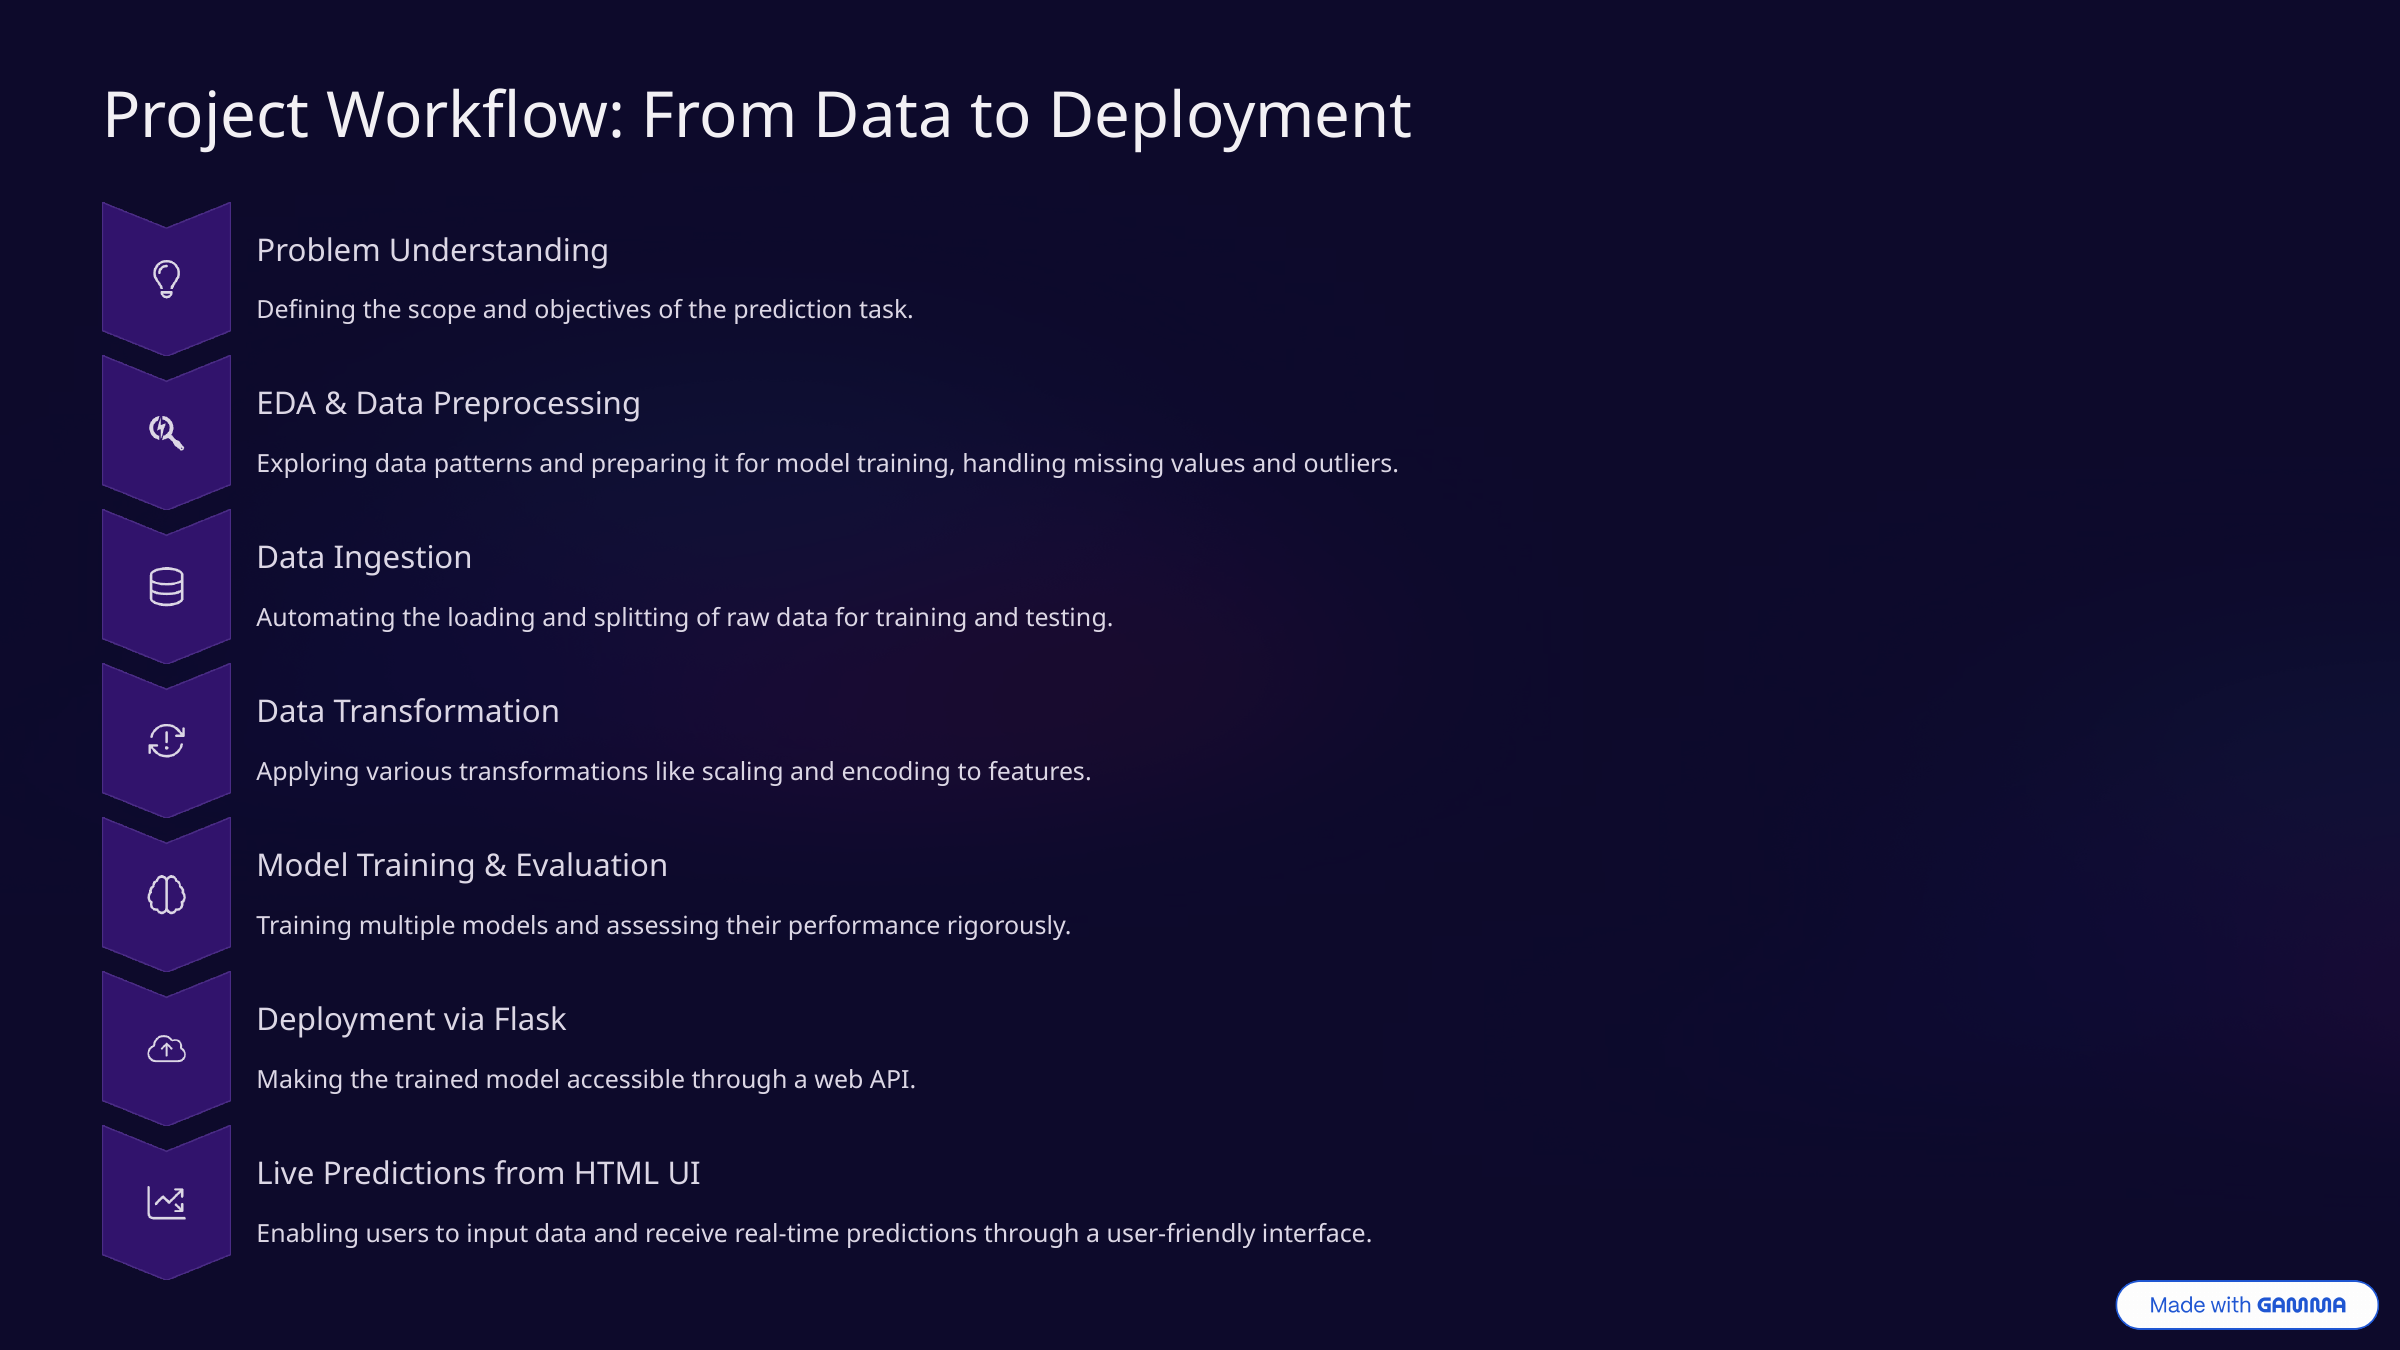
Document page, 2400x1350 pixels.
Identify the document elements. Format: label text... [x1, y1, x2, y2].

text_box Exploring data patterns and preparing it for model training, handling missing values and outliers. [256, 437, 2298, 479]
picture [2106, 1271, 2389, 1339]
text_box Applying various transformations like scaling and encoding to features. [256, 744, 2298, 786]
text_box Live Predictions from HTML UI [256, 1150, 742, 1191]
text_box Model Training & Evaluation [256, 843, 704, 884]
text_box Defining the scope and objectives of the prediction task. [256, 283, 2298, 325]
text_box Deployment via Flask [256, 997, 602, 1038]
picture [102, 202, 231, 1280]
text_box Making the trained model accessible through a web API. [256, 1052, 2298, 1094]
text_box Automating the loading and splitting of raw data for training and testing. [256, 590, 2298, 632]
text_box Data Transformation [256, 689, 587, 730]
text_box Project Workflow: From Data to Deployment [102, 70, 1529, 151]
text_box Problem Understanding [256, 227, 647, 268]
text_box EDA & Data Preprocessing [256, 381, 679, 422]
text_box Enabling users to input data and receive real-time predictions through a user-friendly interface. [256, 1206, 2298, 1248]
text_box Data Ingestion [256, 535, 577, 576]
text_box Training multiple models and assessing their performance rigorously. [256, 898, 2298, 940]
